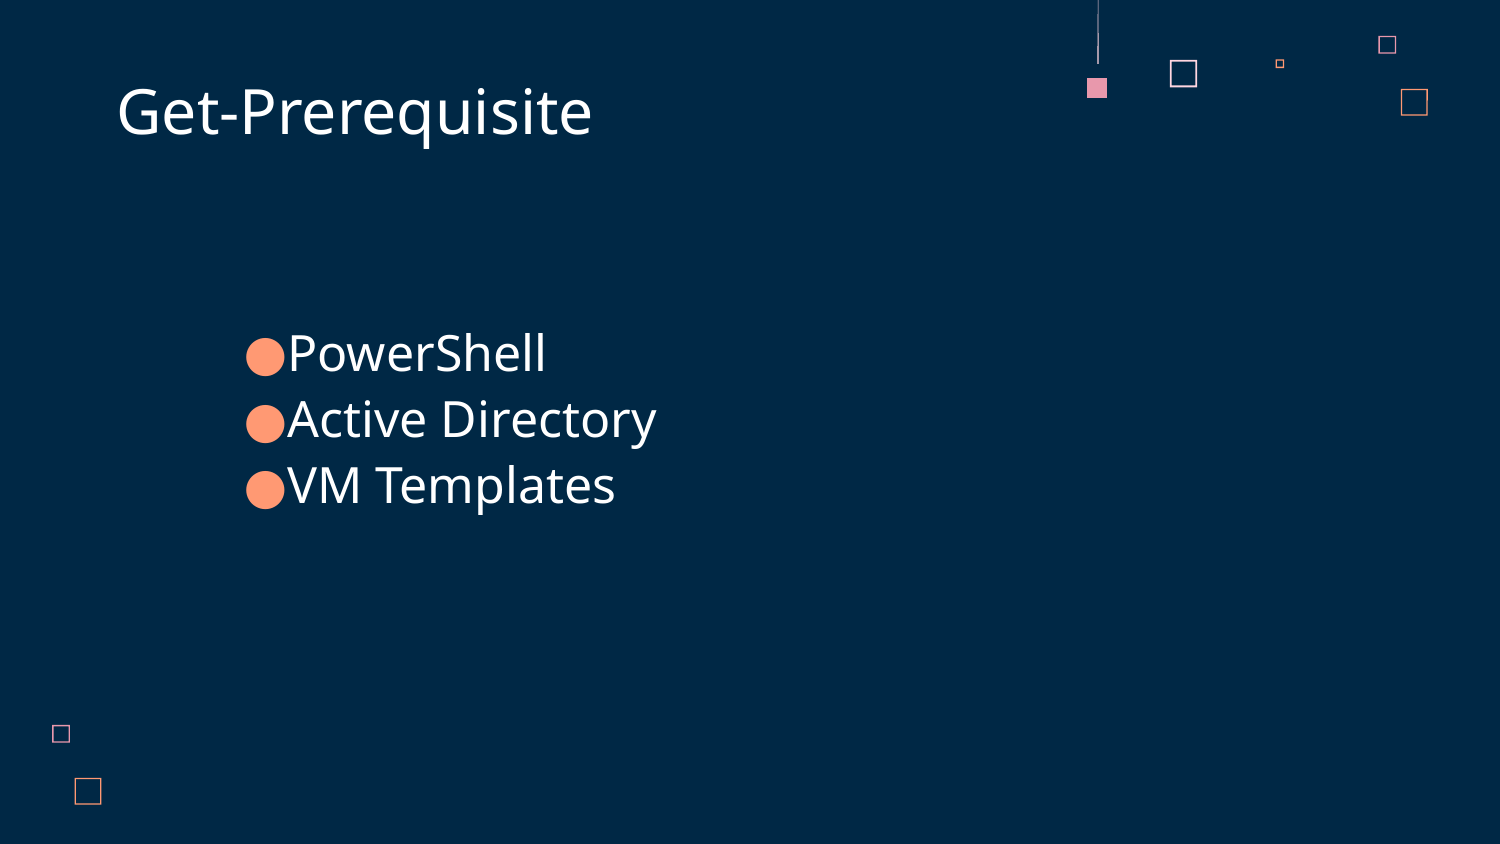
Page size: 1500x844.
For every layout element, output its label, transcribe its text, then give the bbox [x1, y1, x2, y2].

text_box PowerShell Active Directory VM Templates [224, 306, 1276, 538]
title Get-Prerequisite [101, 67, 878, 163]
